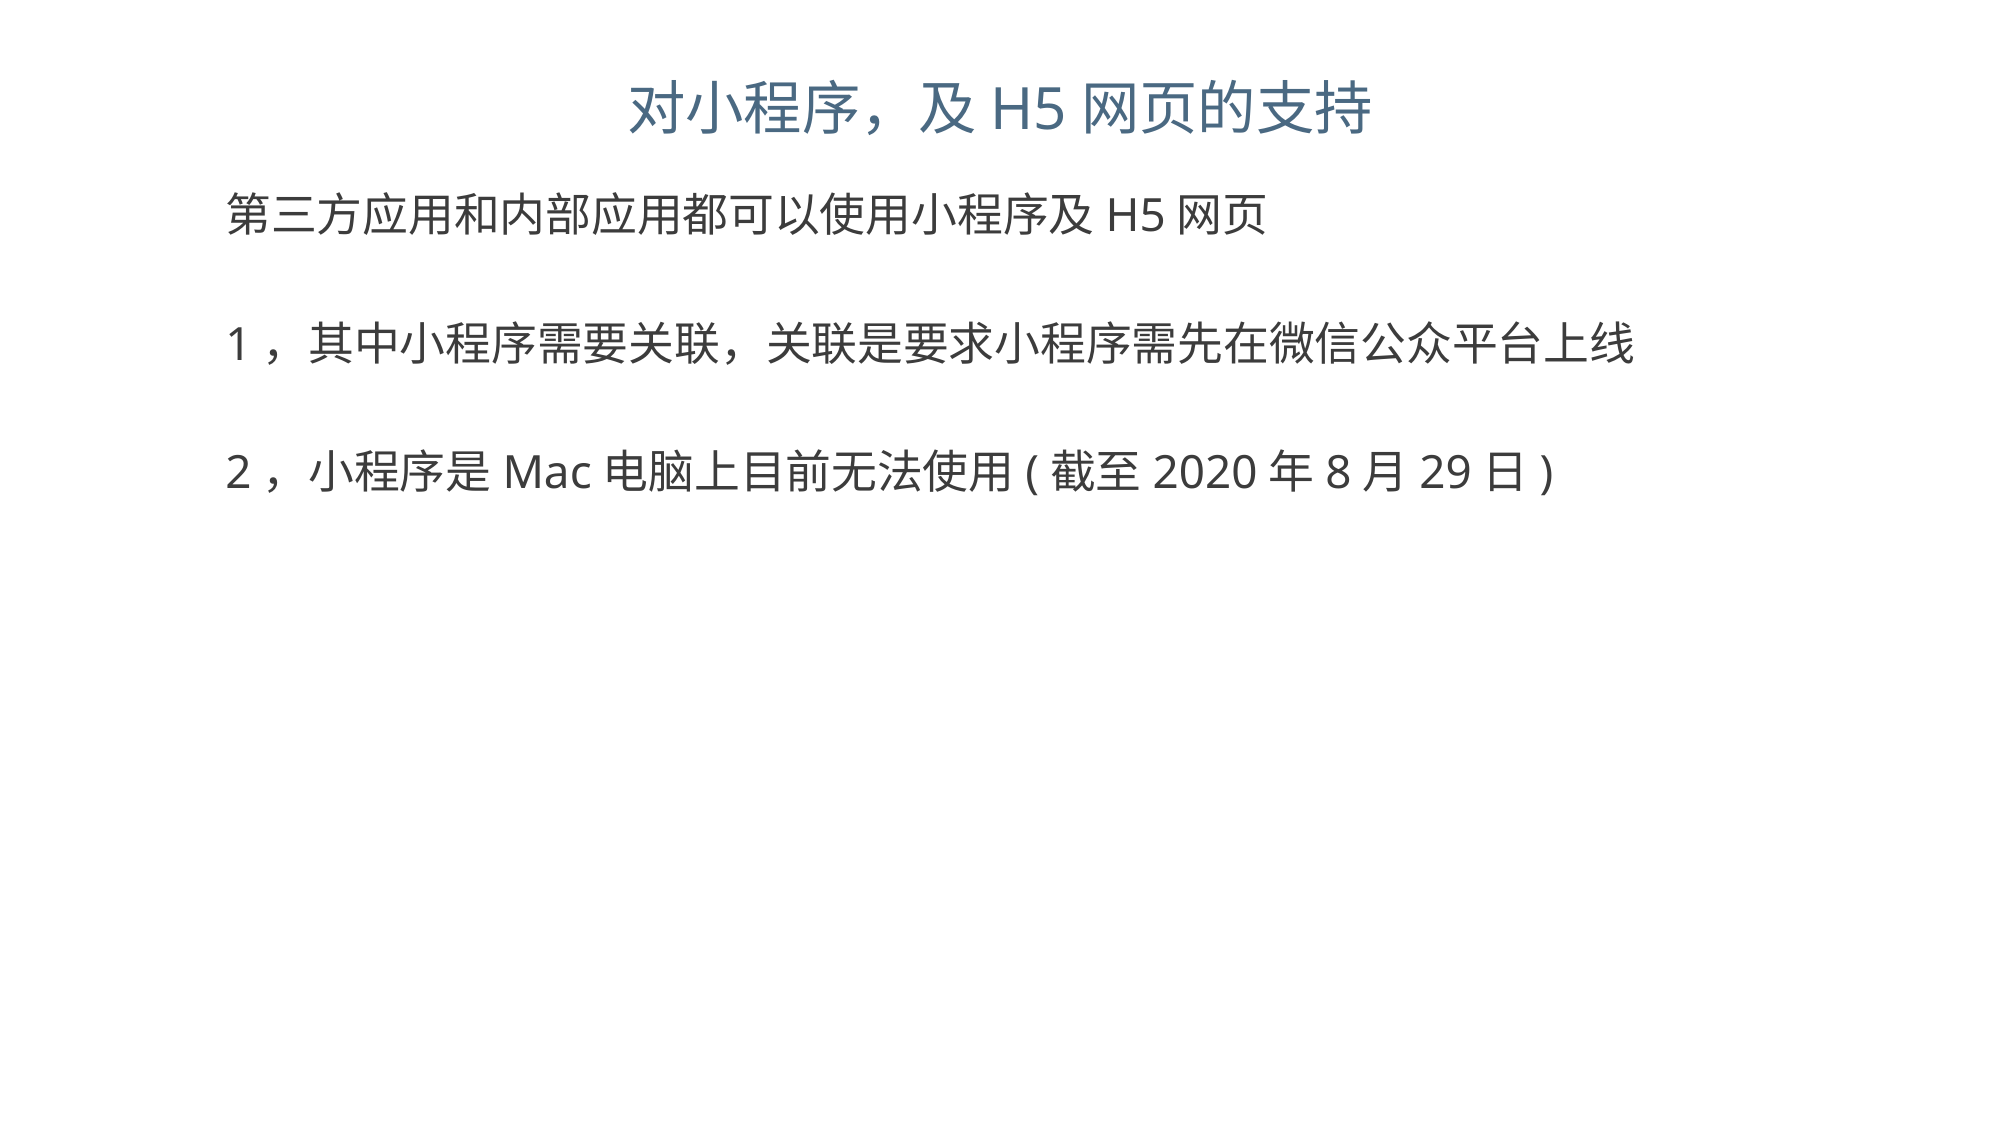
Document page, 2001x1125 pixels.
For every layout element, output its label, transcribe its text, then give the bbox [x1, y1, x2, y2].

title 对小程序，及H5网页的支持 [249, 33, 1750, 151]
text_box 第三方应用和内部应用都可以使用小程序及H5网页 1，其中小程序需要关联，关联是要求小程序需先在微信公众平台上线 2，小程序是Mac电脑上目前无法使用(截至2020年8月29日) [210, 178, 1948, 1034]
